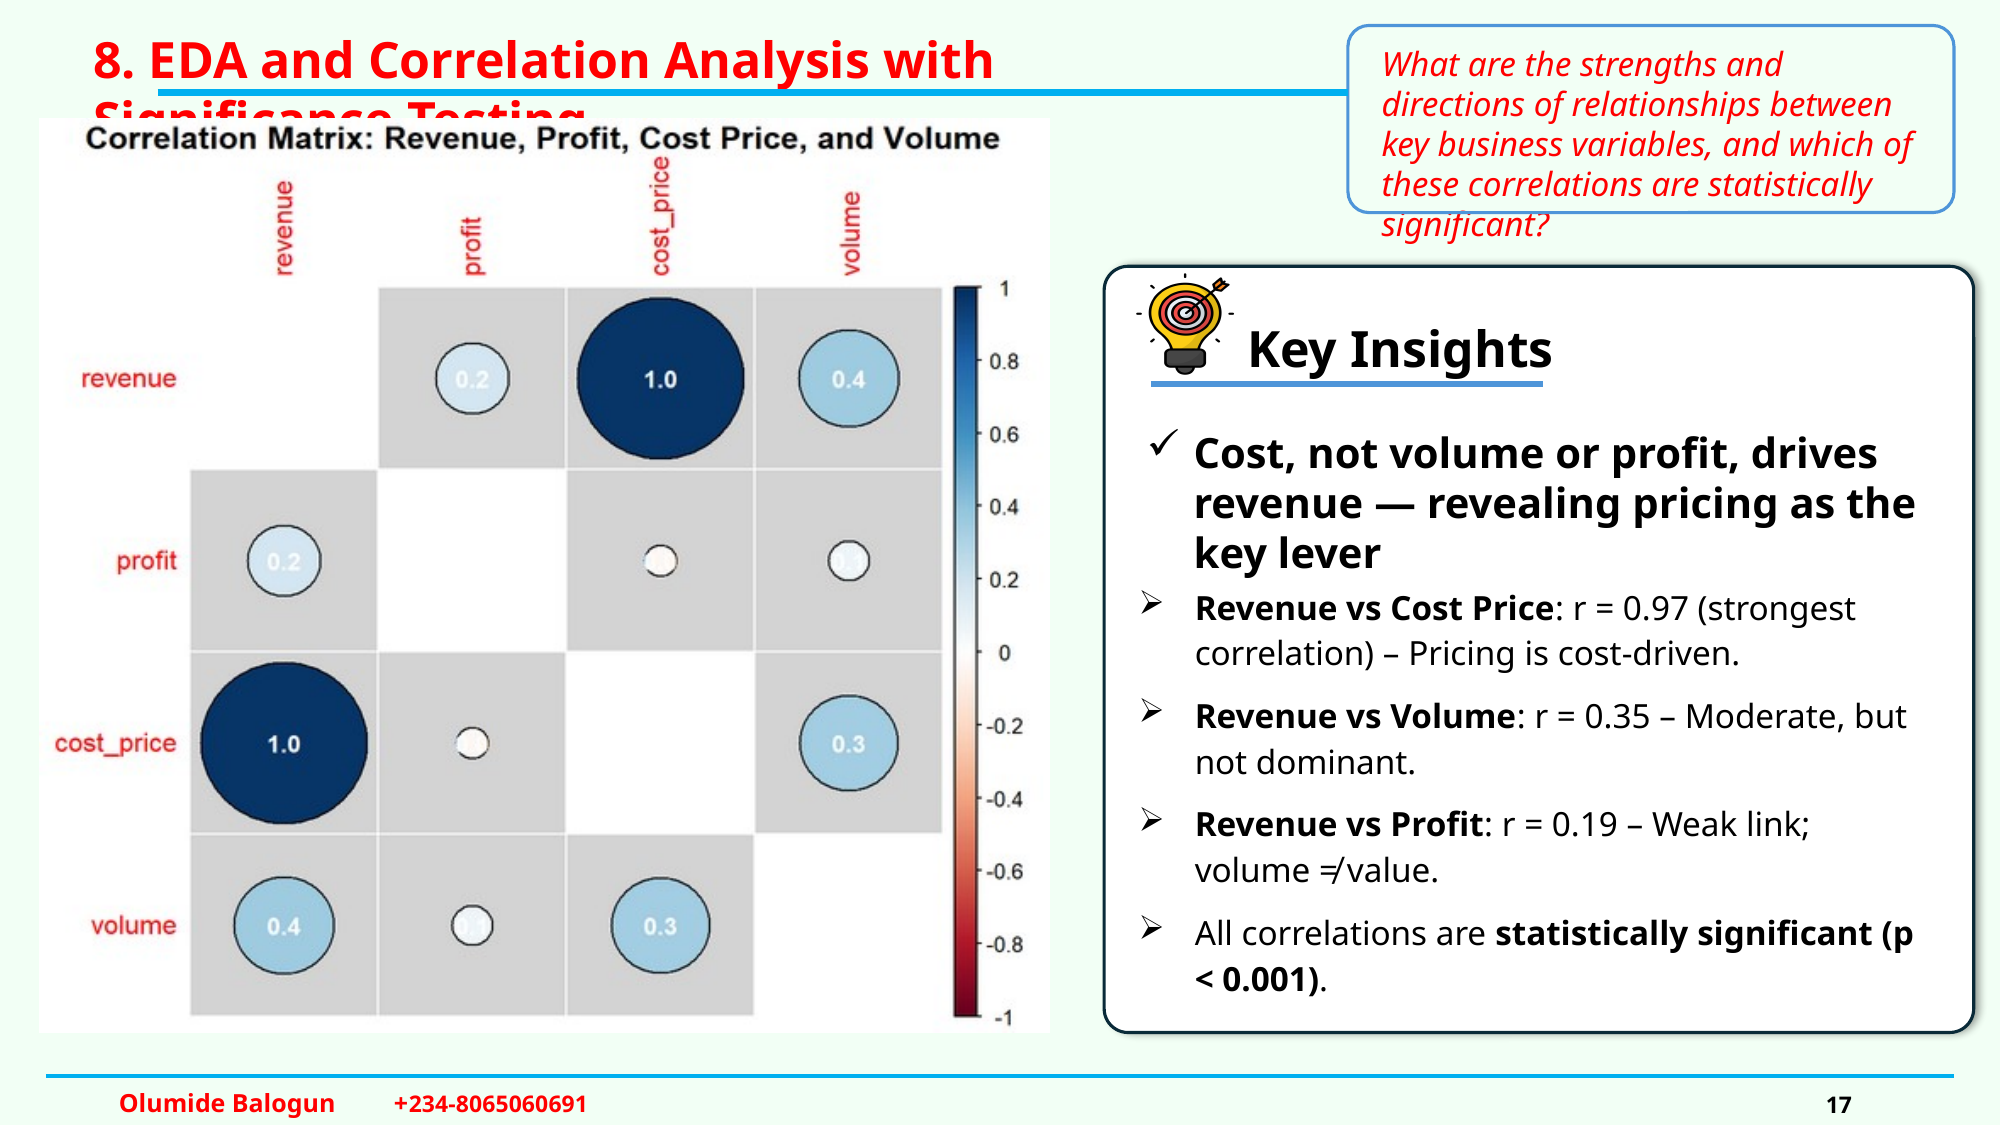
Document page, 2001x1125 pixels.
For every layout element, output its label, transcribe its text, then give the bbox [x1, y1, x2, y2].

text_box 8. EDA and Correlation Analysis with Significance Testing [78, 21, 1287, 156]
text_box 17 [1810, 1083, 1874, 1125]
picture [1123, 272, 1248, 375]
text_box [1102, 264, 1976, 1035]
text_box Key Insights [1232, 310, 1570, 386]
text_box Revenue vs Cost Price: r = 0.97 (strongest correlation) – Pricing is cost-driven. Revenue vs Volume: r = 0.35 – Moderate, but not dominant. Revenue vs Profit: r = 0.19 – Weak link; volume ≠ value. All correlations are statistically significant (p < 0.001). [1123, 573, 1946, 1006]
text_box Cost, not volume or profit, drives revenue — revealing pricing as the key lever [1131, 419, 1946, 585]
text_box [1346, 23, 1956, 215]
text_box Olumide Balogun +234-8065060691 [103, 1080, 608, 1125]
text_box What are the strengths and directions of relationships between key business variables, and which of these correlations are statistically significant? [1366, 214, 1936, 251]
picture [39, 117, 1051, 1033]
